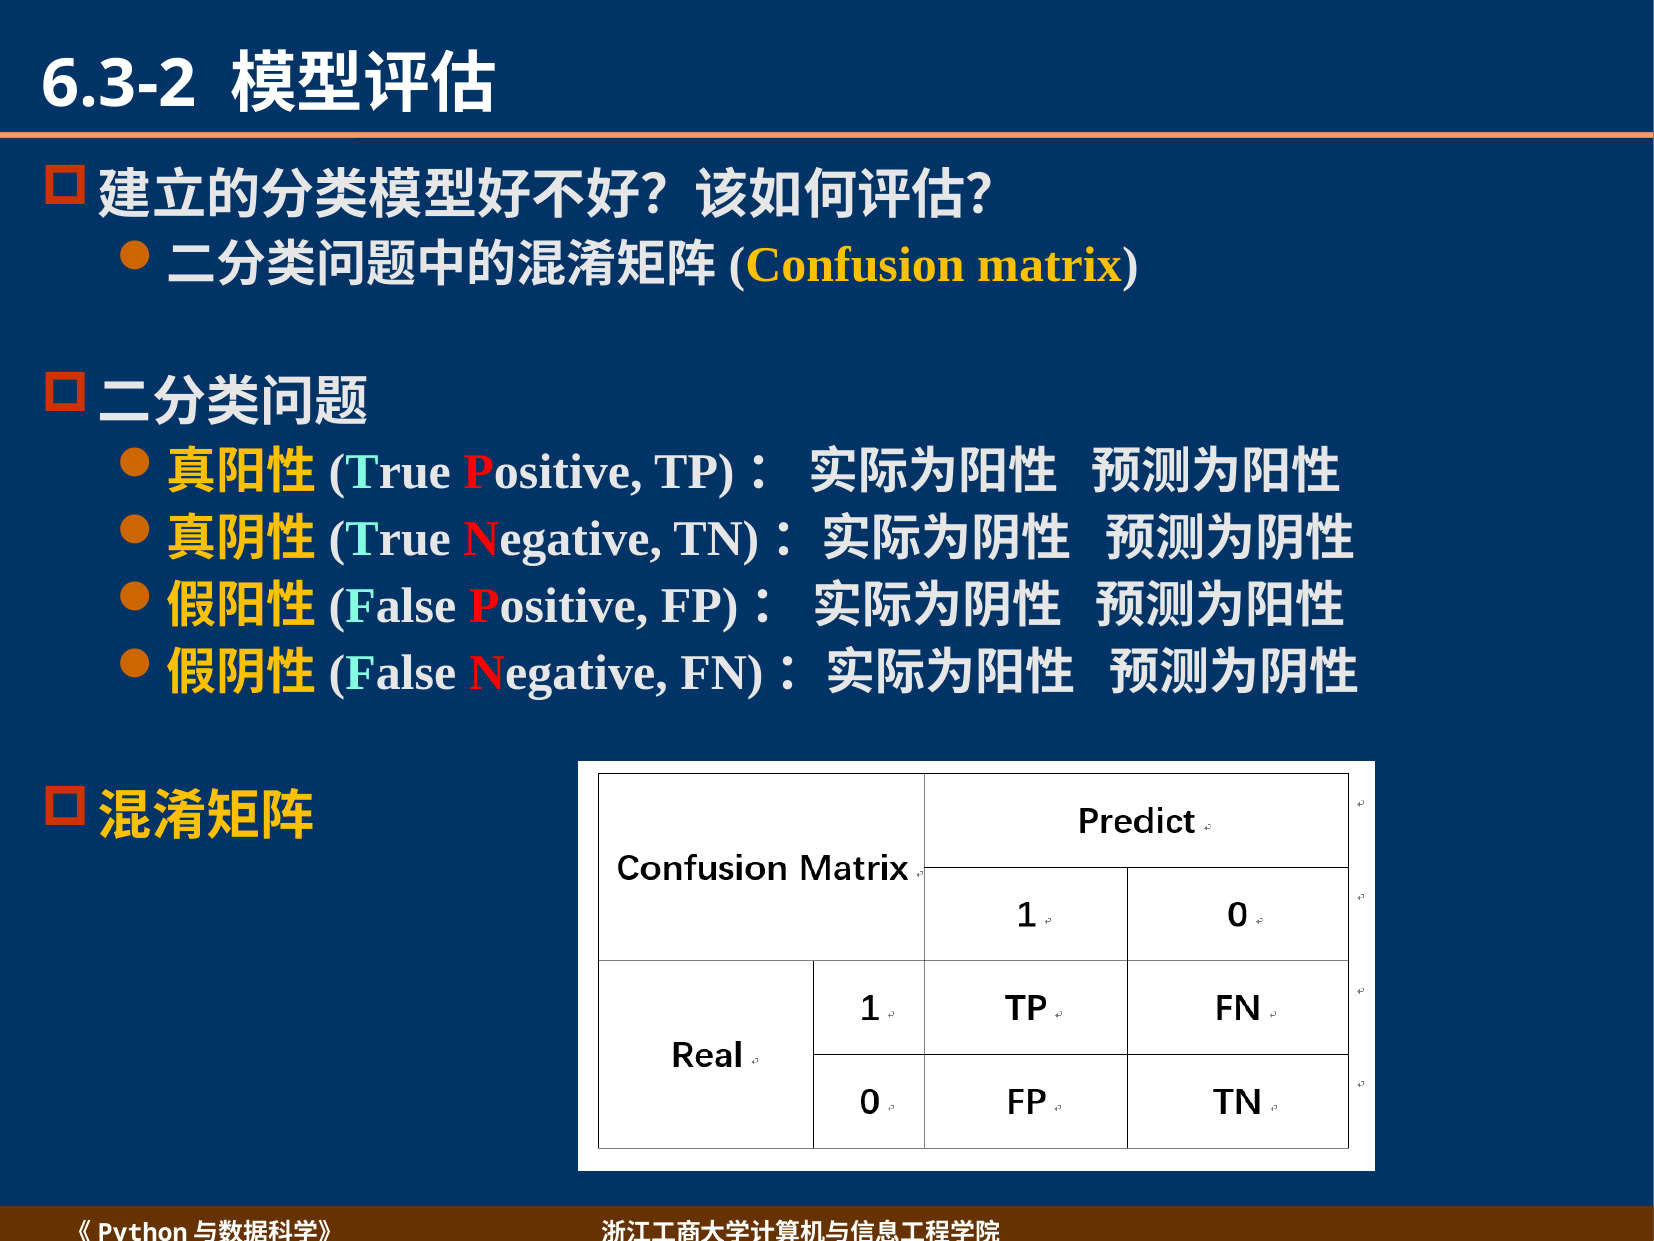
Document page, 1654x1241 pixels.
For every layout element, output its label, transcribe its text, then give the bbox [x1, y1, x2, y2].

picture [578, 761, 1375, 1172]
title 6.3-2 模型评估 [41, 22, 1601, 128]
list 建立的分类模型好不好？该如何评估？ 二分类问题中的混淆矩阵(Confusion matrix) 二分类问题 真阳性(True Positive, TP)： 实际为阳性 预测为阳性 真阴性(True Negative, TN)：实际为阴性 预测为阴性 假阳性(False Positive, FP)： 实际为阴性 预测为阳性 假阴性(False Negative, FN)：实际为阳性 预测为阴性 混淆矩阵 [41, 151, 1601, 1195]
